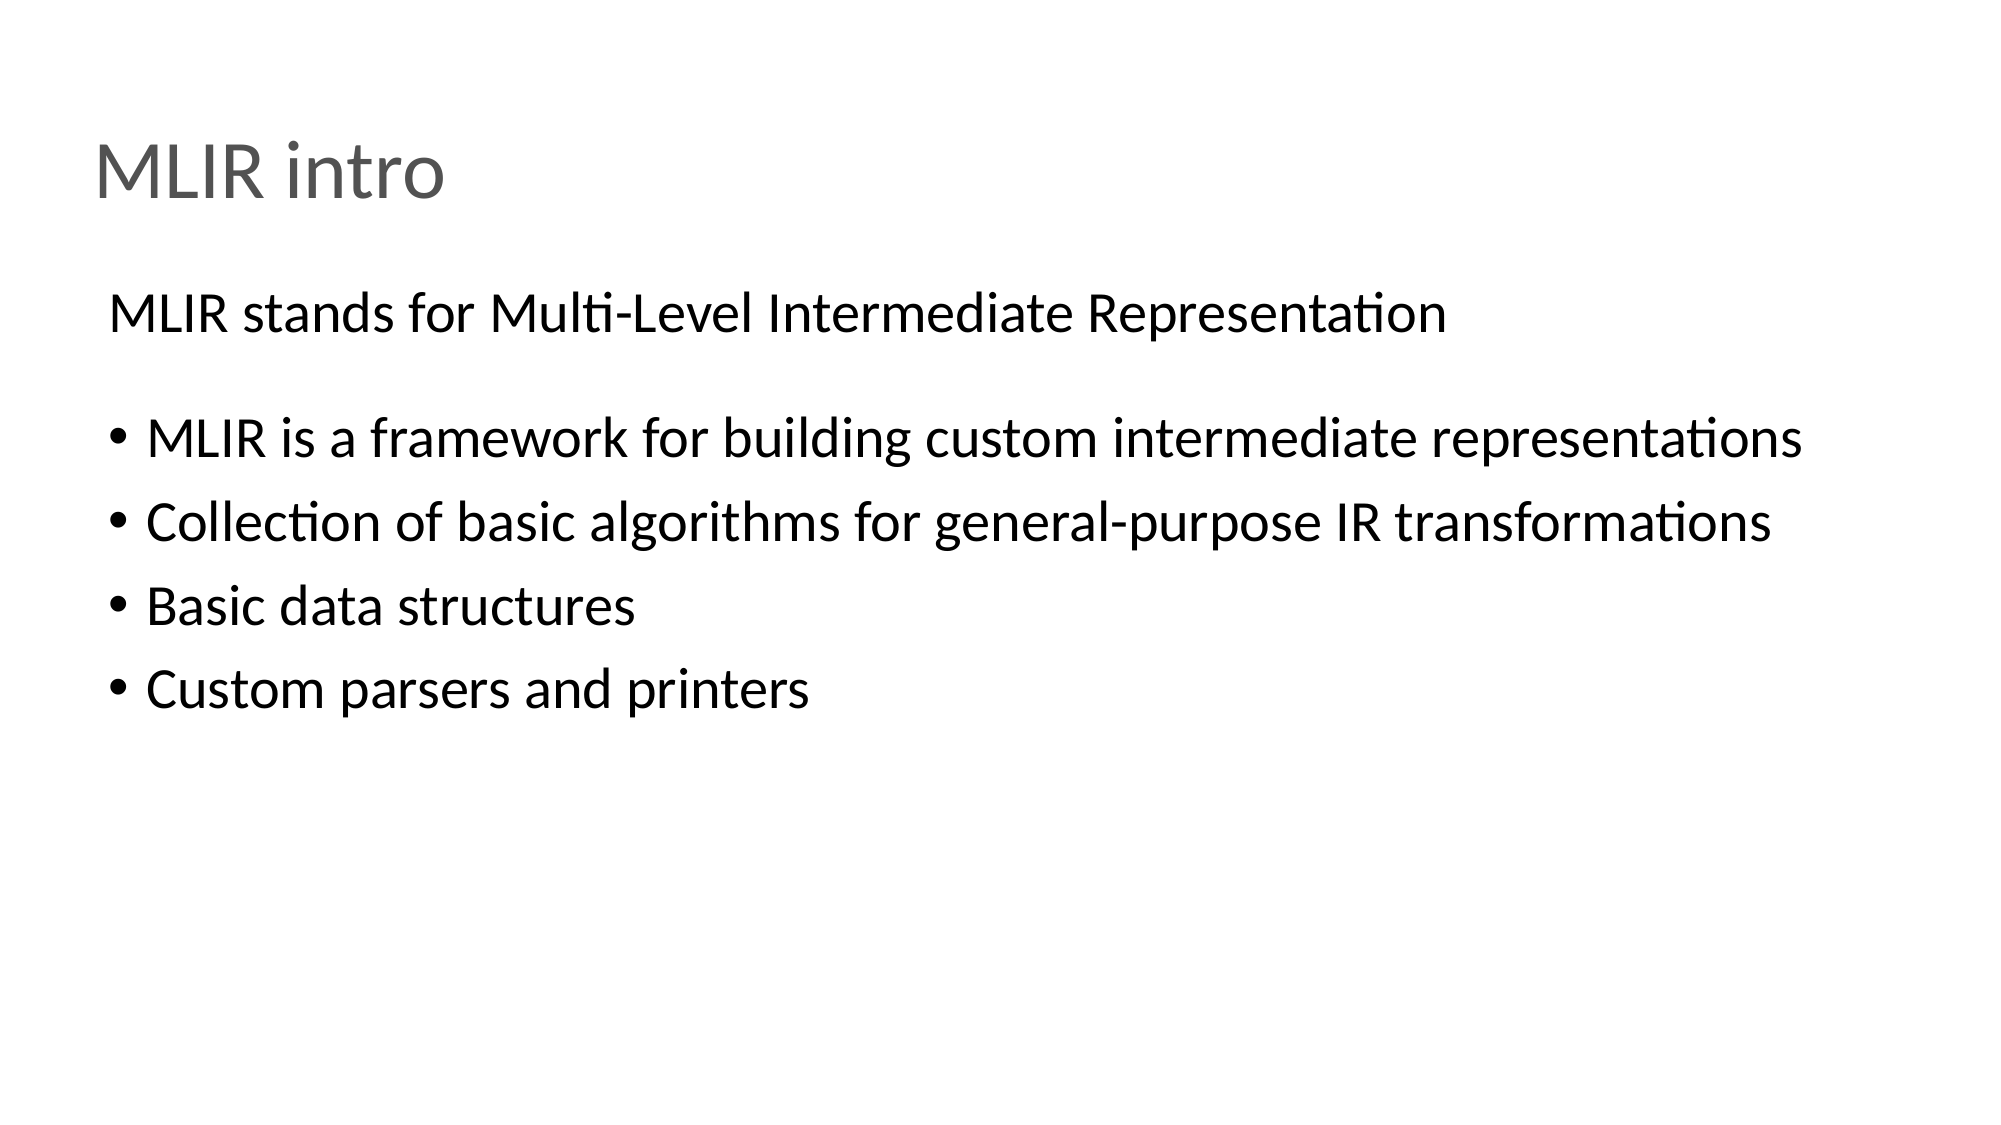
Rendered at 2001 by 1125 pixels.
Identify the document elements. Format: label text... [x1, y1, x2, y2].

list MLIR stands for Multi-Level Intermediate Representation MLIR is a framework for building custom intermediate representations Collection of basic algorithms for general-purpose IR transformations Basic data structures Custom parsers and printers [93, 274, 1900, 1025]
title MLIR intro [93, 93, 1900, 250]
